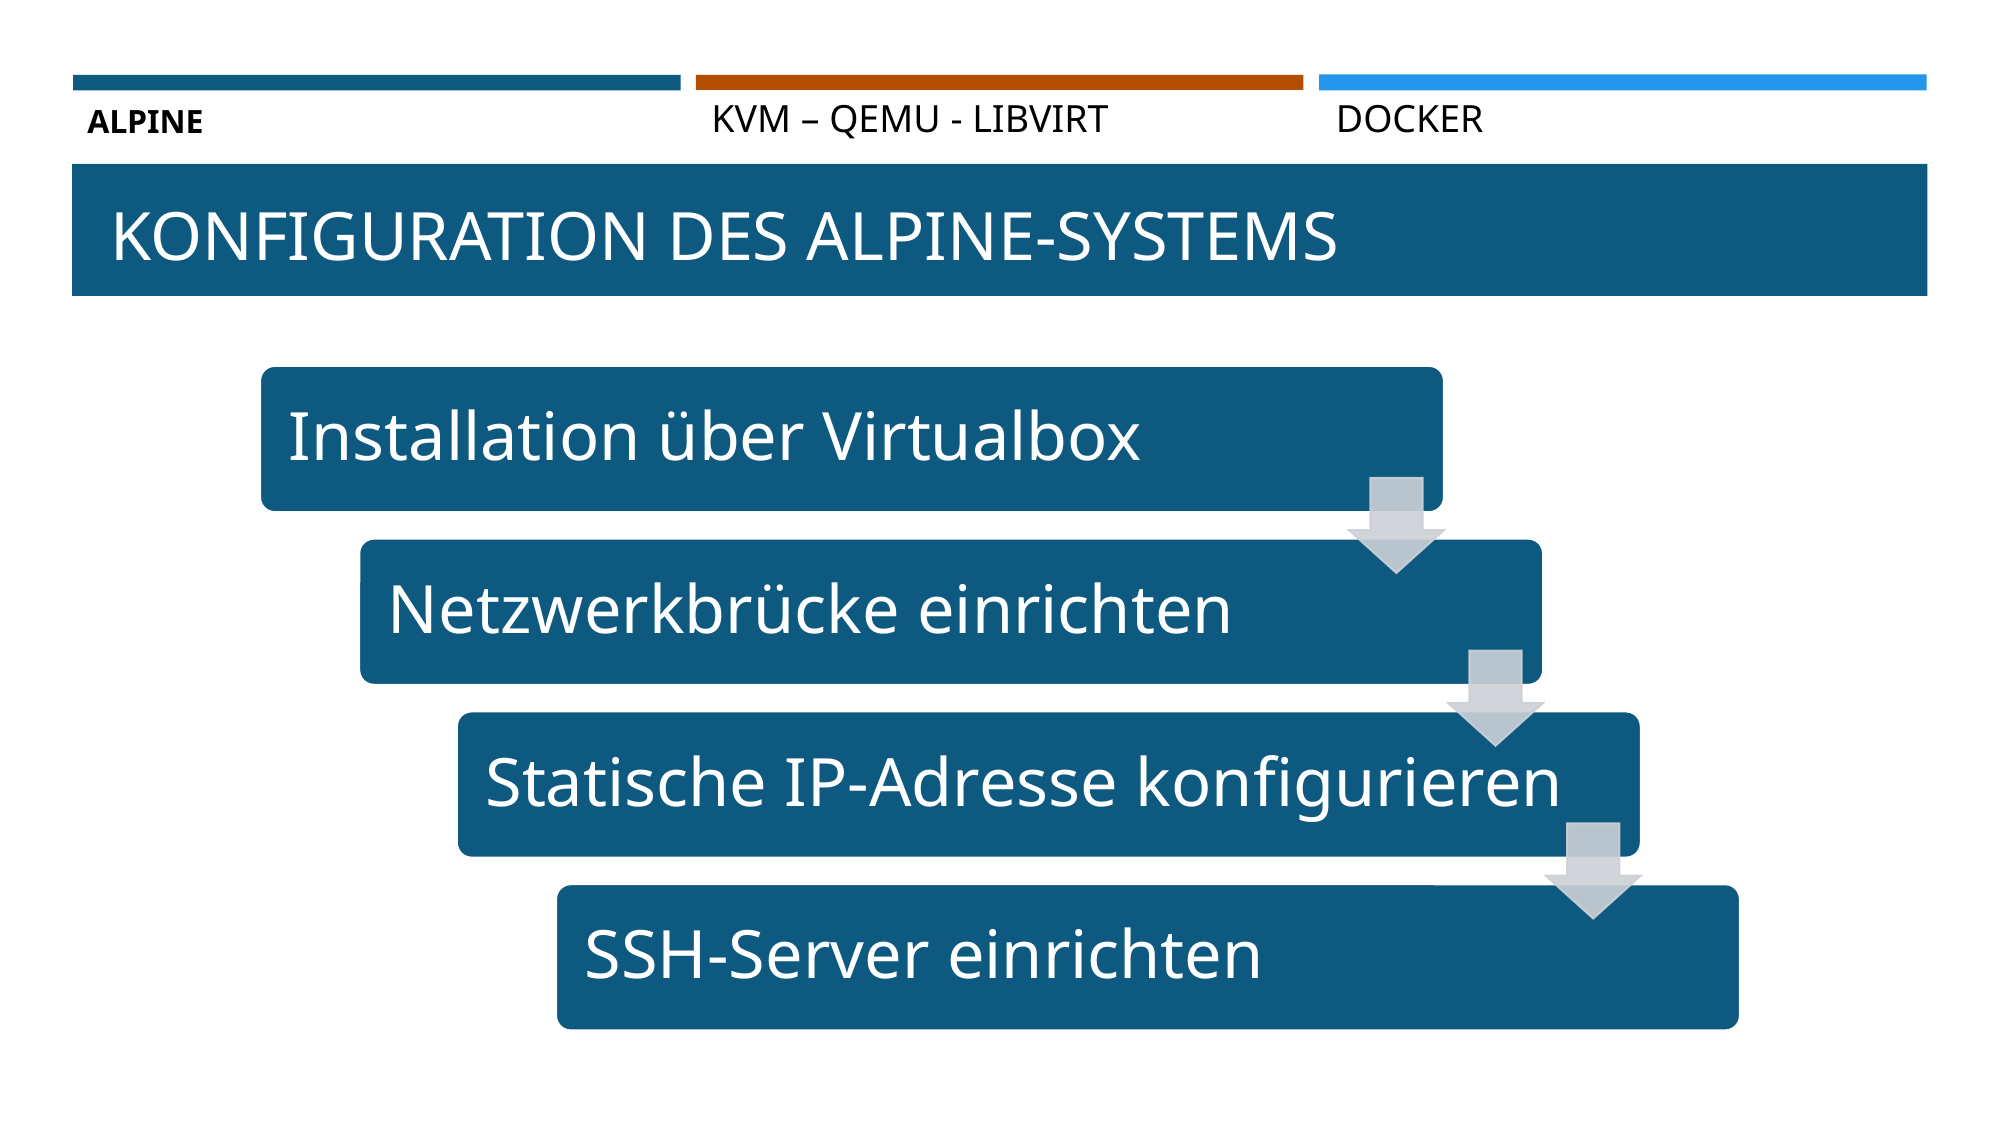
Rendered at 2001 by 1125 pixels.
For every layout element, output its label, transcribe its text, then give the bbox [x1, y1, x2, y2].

text_box KVM – Qemu - Libvirt [696, 94, 1304, 148]
title Konfiguration des alpine-systems [95, 178, 1905, 282]
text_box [259, 365, 1740, 1031]
text_box Alpine [72, 94, 679, 148]
text_box Docker [1320, 94, 1928, 148]
